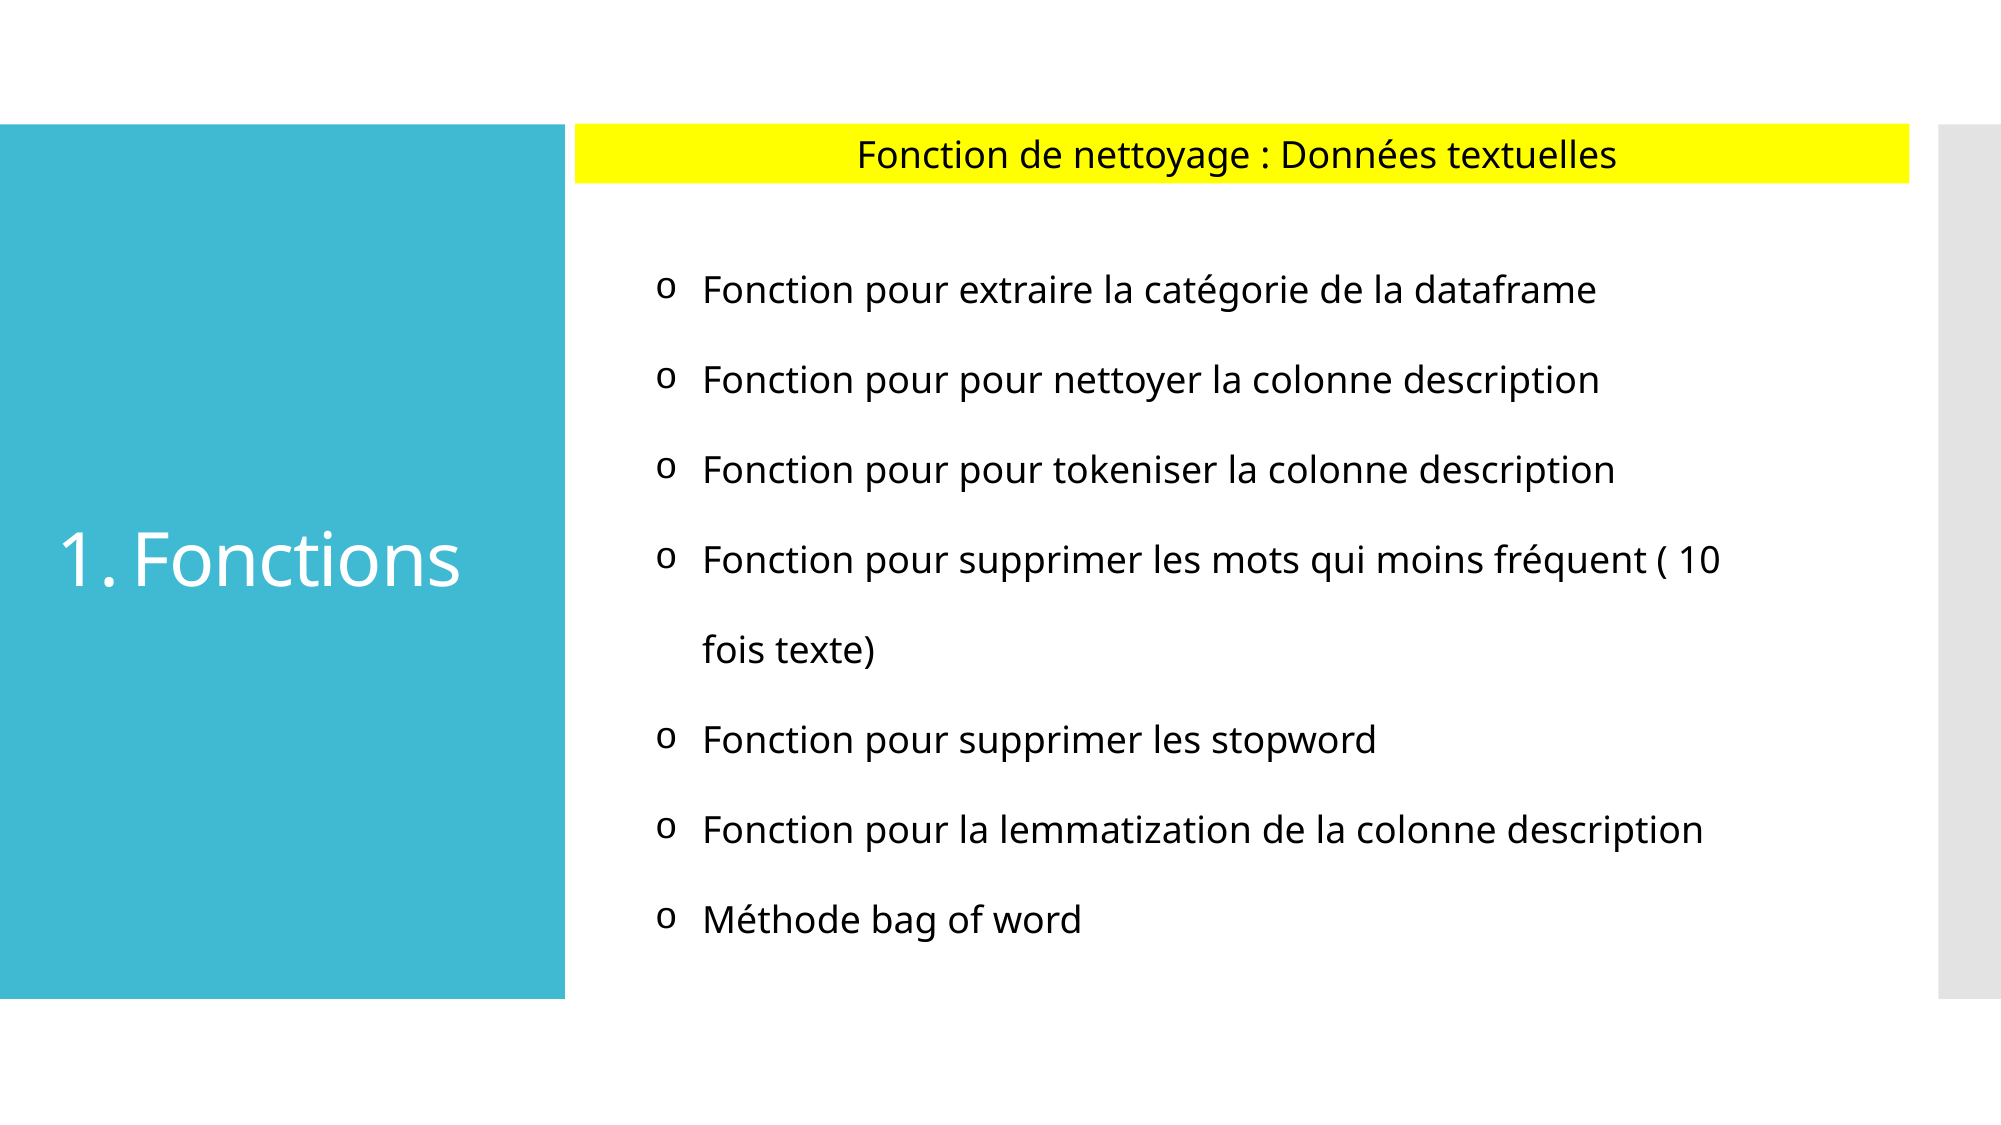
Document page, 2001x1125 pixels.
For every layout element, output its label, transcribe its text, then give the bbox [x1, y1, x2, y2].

text_box Fonction pour extraire la catégorie de la dataframe Fonction pour pour nettoyer la colonne description Fonction pour pour tokeniser la colonne description Fonction pour supprimer les mots qui moins fréquent ( 10 fois texte) Fonction pour supprimer les stopword Fonction pour la lemmatization de la colonne description Méthode bag of word [640, 213, 1792, 949]
title Fonctions [41, 184, 525, 940]
text_box Fonction de nettoyage : Données textuelles [575, 123, 1910, 184]
